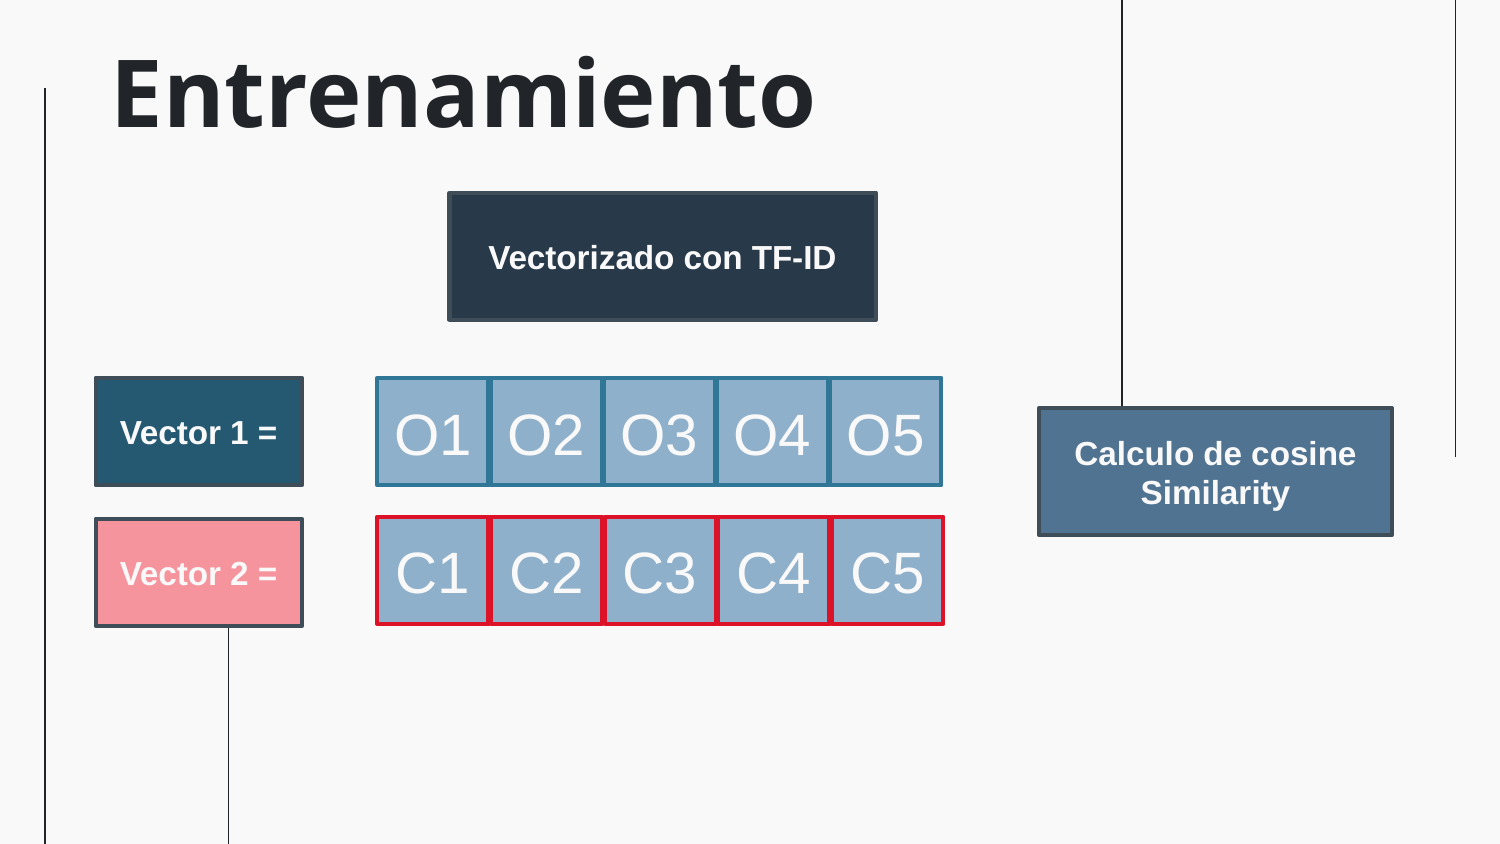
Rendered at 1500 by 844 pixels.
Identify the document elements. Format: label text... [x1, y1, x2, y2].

text_box O1 [375, 376, 488, 487]
text_box O5 [830, 376, 943, 487]
text_box Vector 2 = [94, 517, 304, 628]
text_box O2 [488, 376, 604, 487]
text_box Calculo de cosine Similarity [1037, 406, 1394, 537]
text_box C1 [375, 515, 491, 626]
title Entrenamiento [95, 0, 877, 162]
text_box Vectorizado con TF-ID [447, 191, 878, 322]
text_box C3 [603, 515, 718, 626]
text_box C4 [718, 515, 830, 626]
text_box Vector 1 = [94, 376, 304, 487]
text_box O3 [604, 376, 715, 487]
text_box O4 [715, 376, 830, 487]
text_box C2 [491, 515, 603, 626]
text_box C5 [830, 515, 945, 626]
